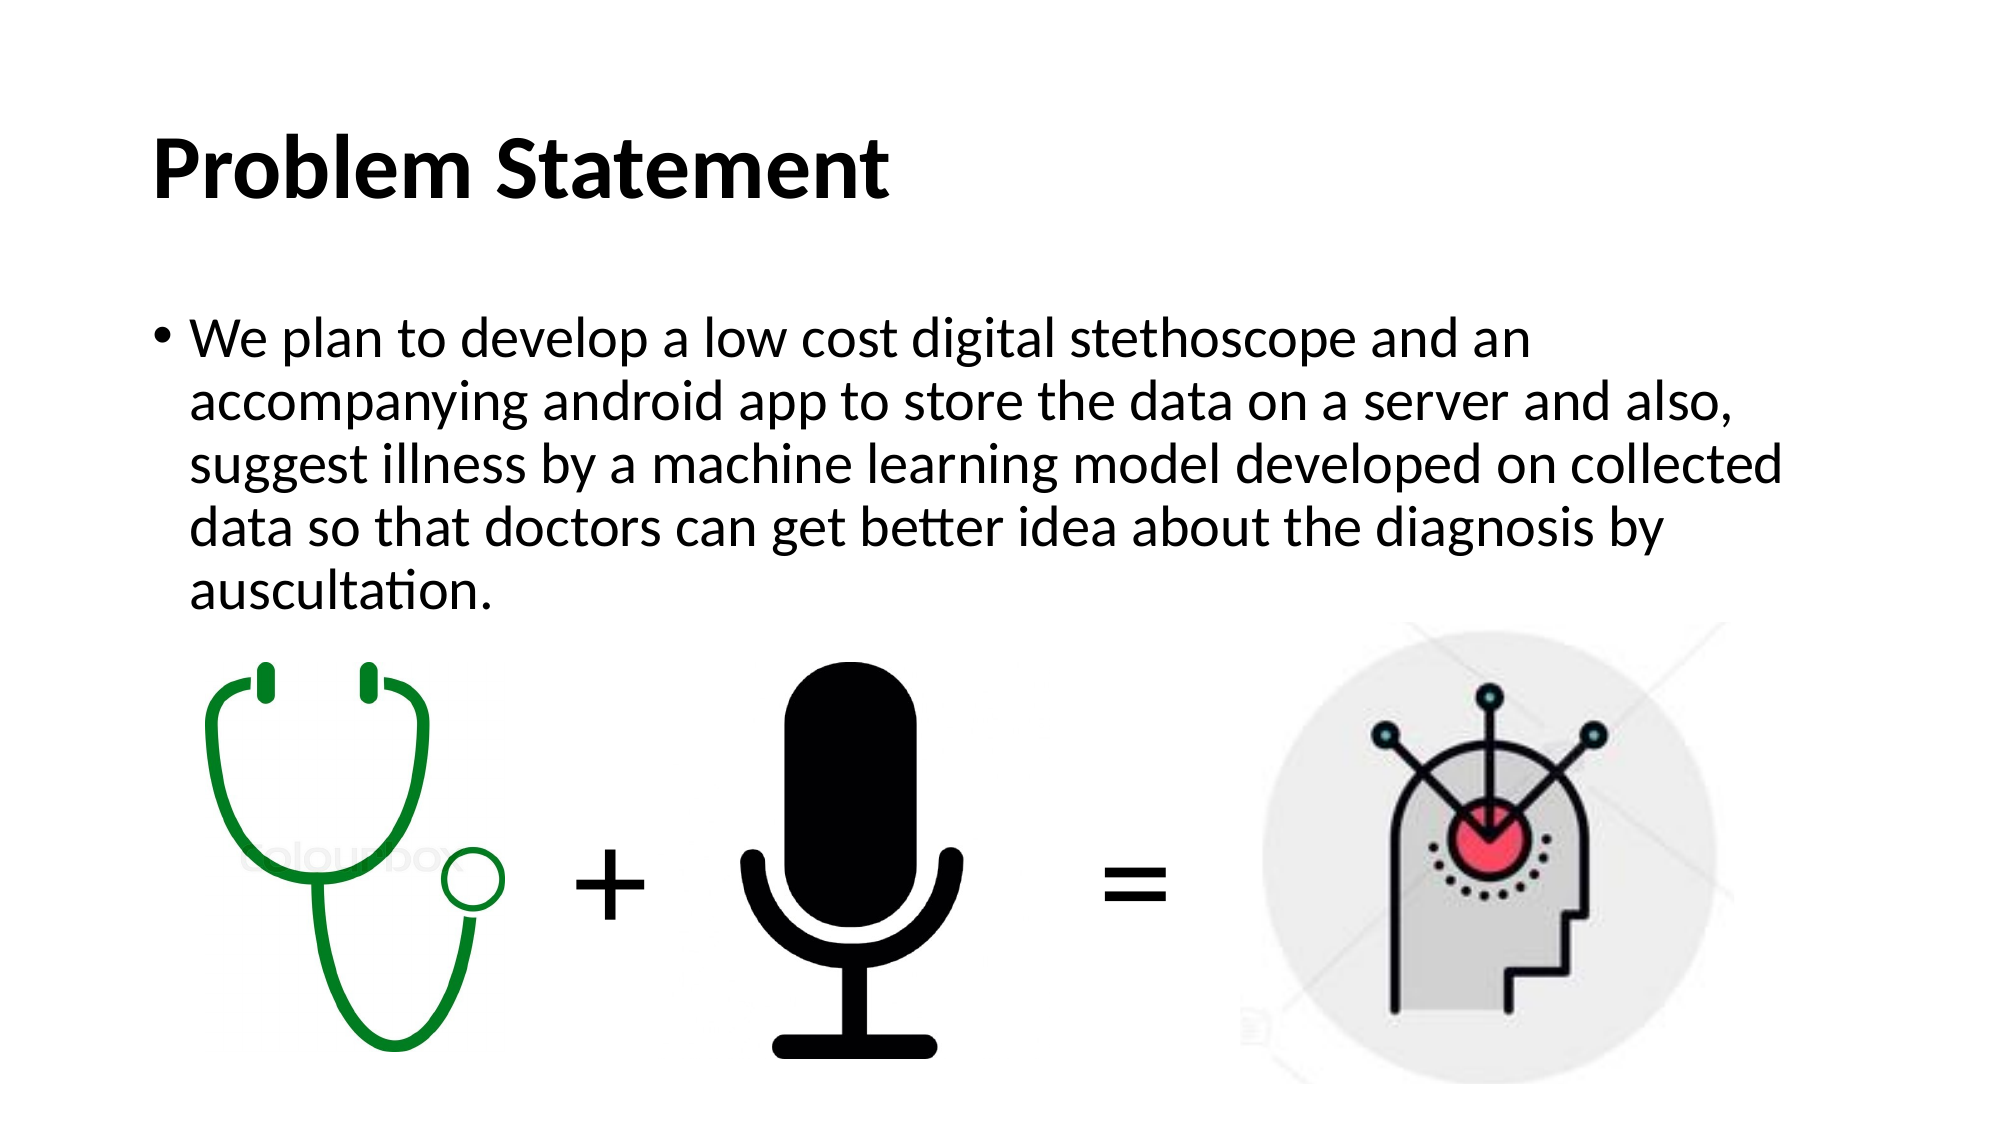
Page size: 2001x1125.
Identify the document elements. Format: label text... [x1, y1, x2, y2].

picture [1240, 622, 1735, 1084]
list We plan to develop a low cost digital stethoscope and an accompanying android app to store the data on a server and also, suggest illness by a machine learning model developed on collected data so that doctors can get better idea about the diagnosis by auscultation. [137, 299, 1863, 1014]
picture [653, 662, 1050, 1059]
title Problem Statement [137, 59, 1863, 278]
picture [205, 662, 505, 1052]
